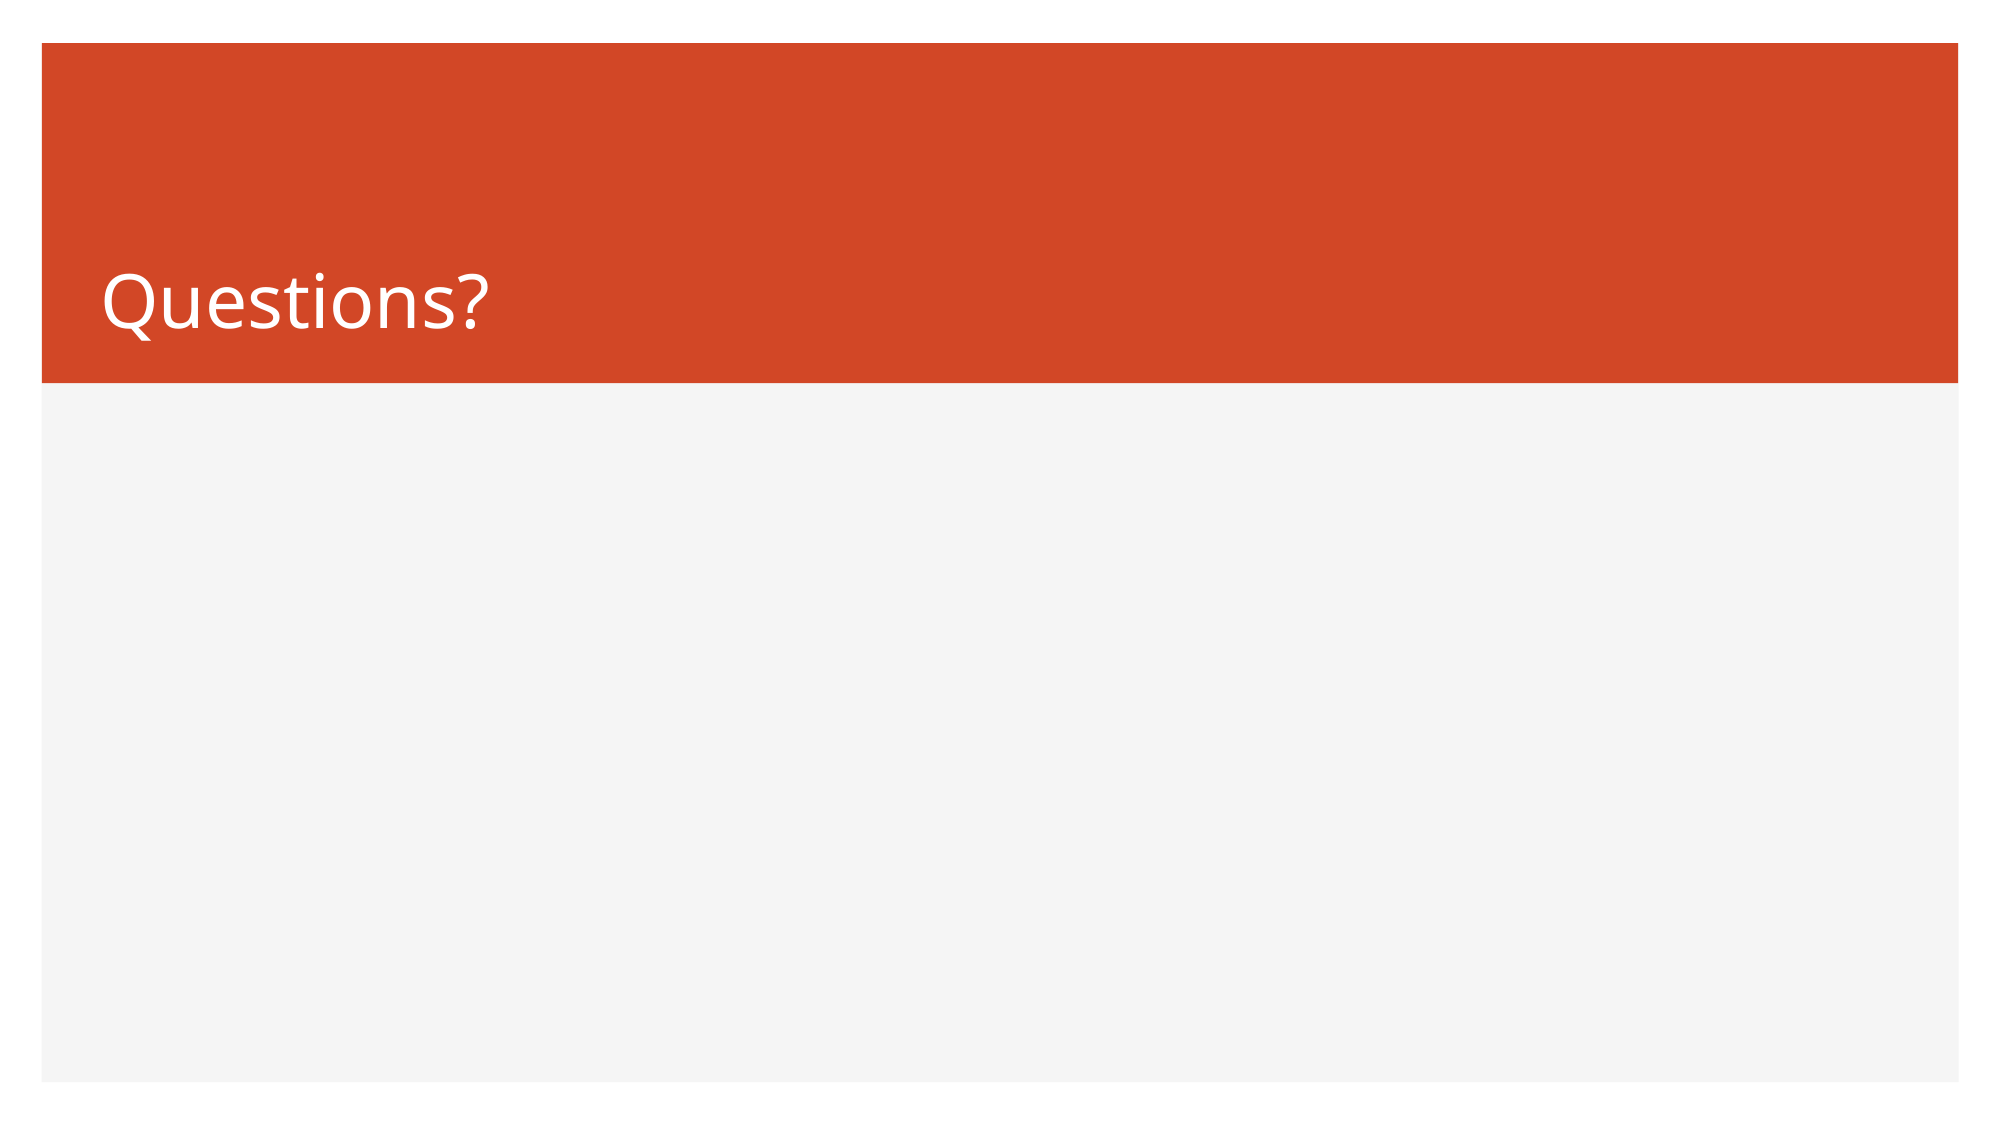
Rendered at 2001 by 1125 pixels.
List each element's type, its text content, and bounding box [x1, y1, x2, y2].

title Questions? [85, 251, 1214, 357]
